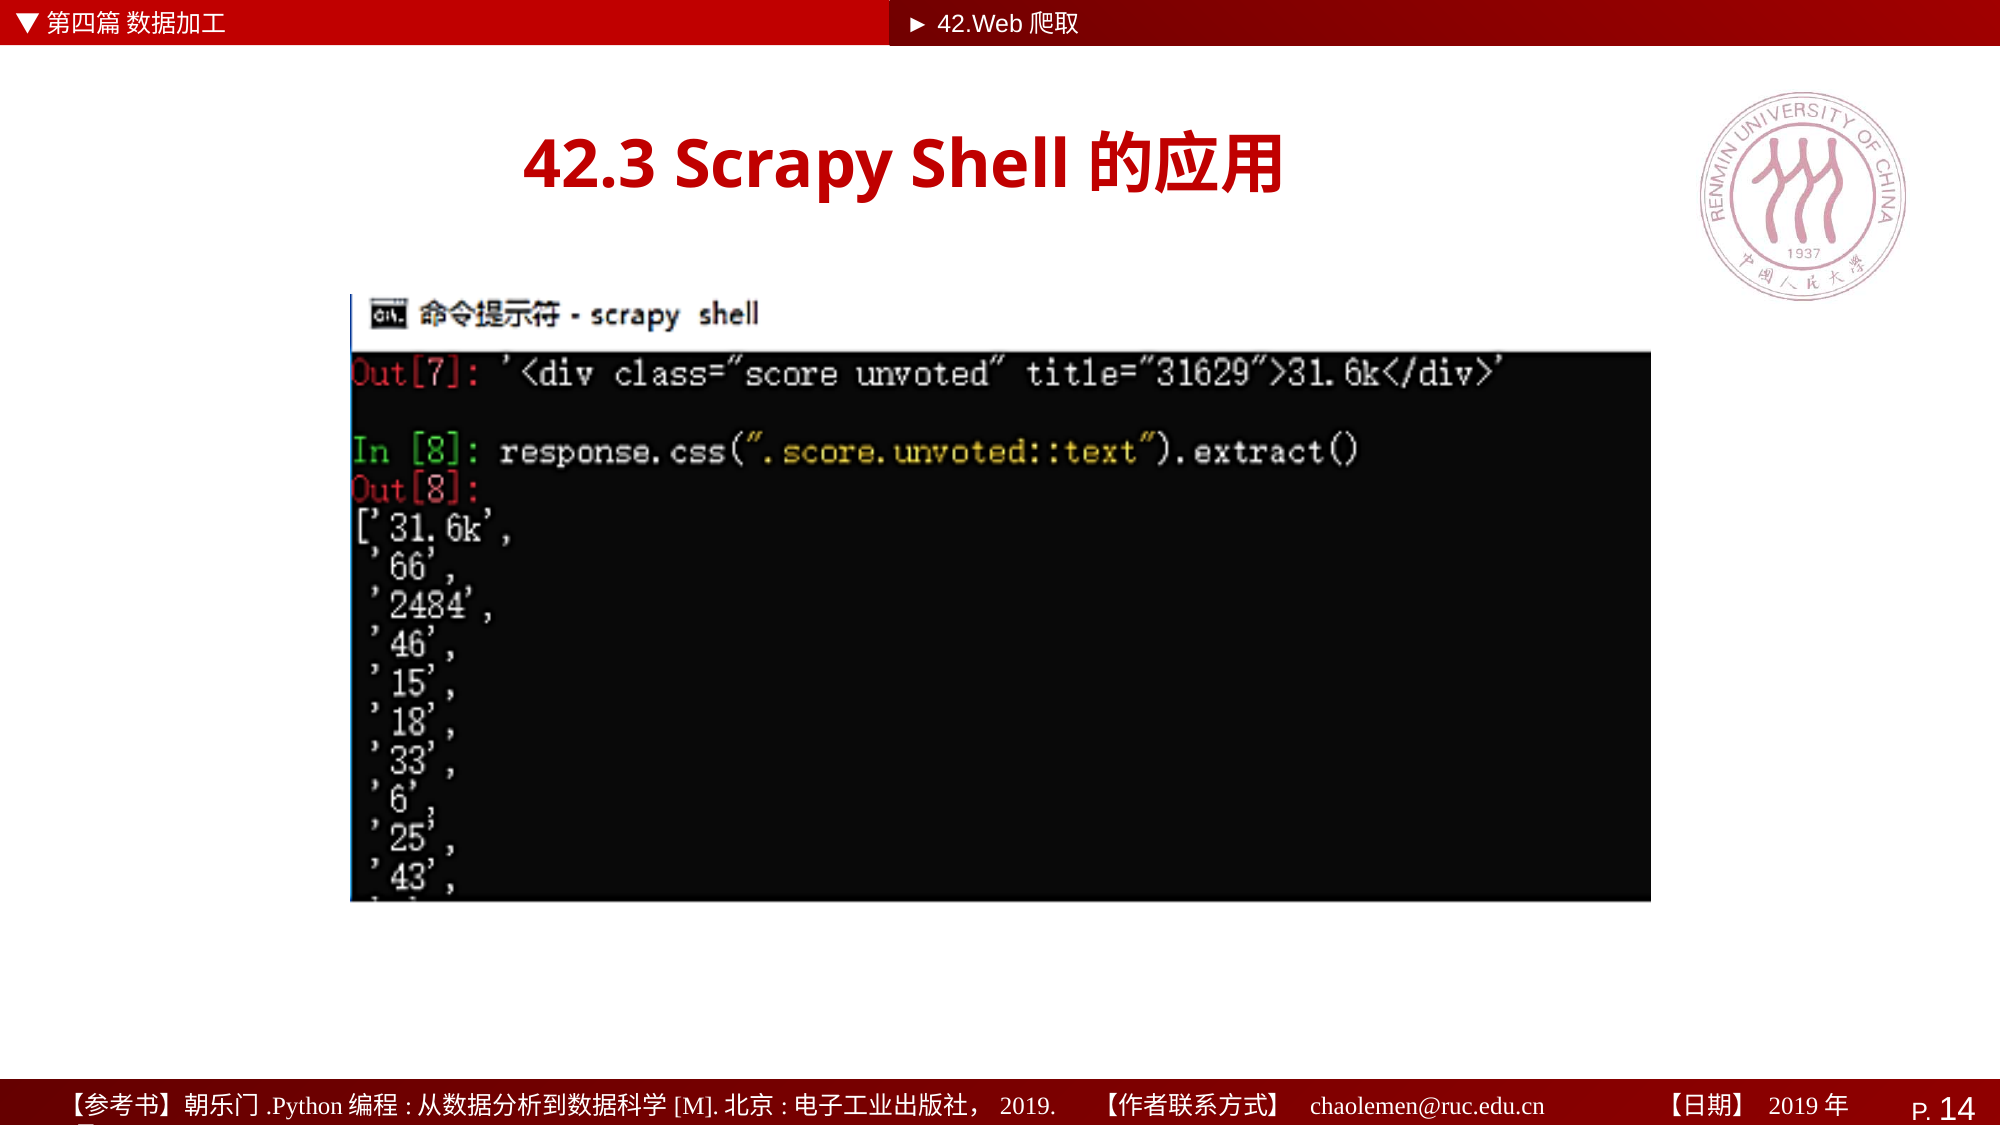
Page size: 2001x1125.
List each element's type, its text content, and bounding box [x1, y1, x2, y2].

picture [350, 294, 1651, 905]
list ► 42.Web爬取 [890, 0, 1249, 43]
title 42.3 Scrapy Shell的应用 [101, 92, 1710, 229]
list ▼第四篇 数据加工 [0, 0, 725, 43]
picture [1696, 89, 1910, 304]
